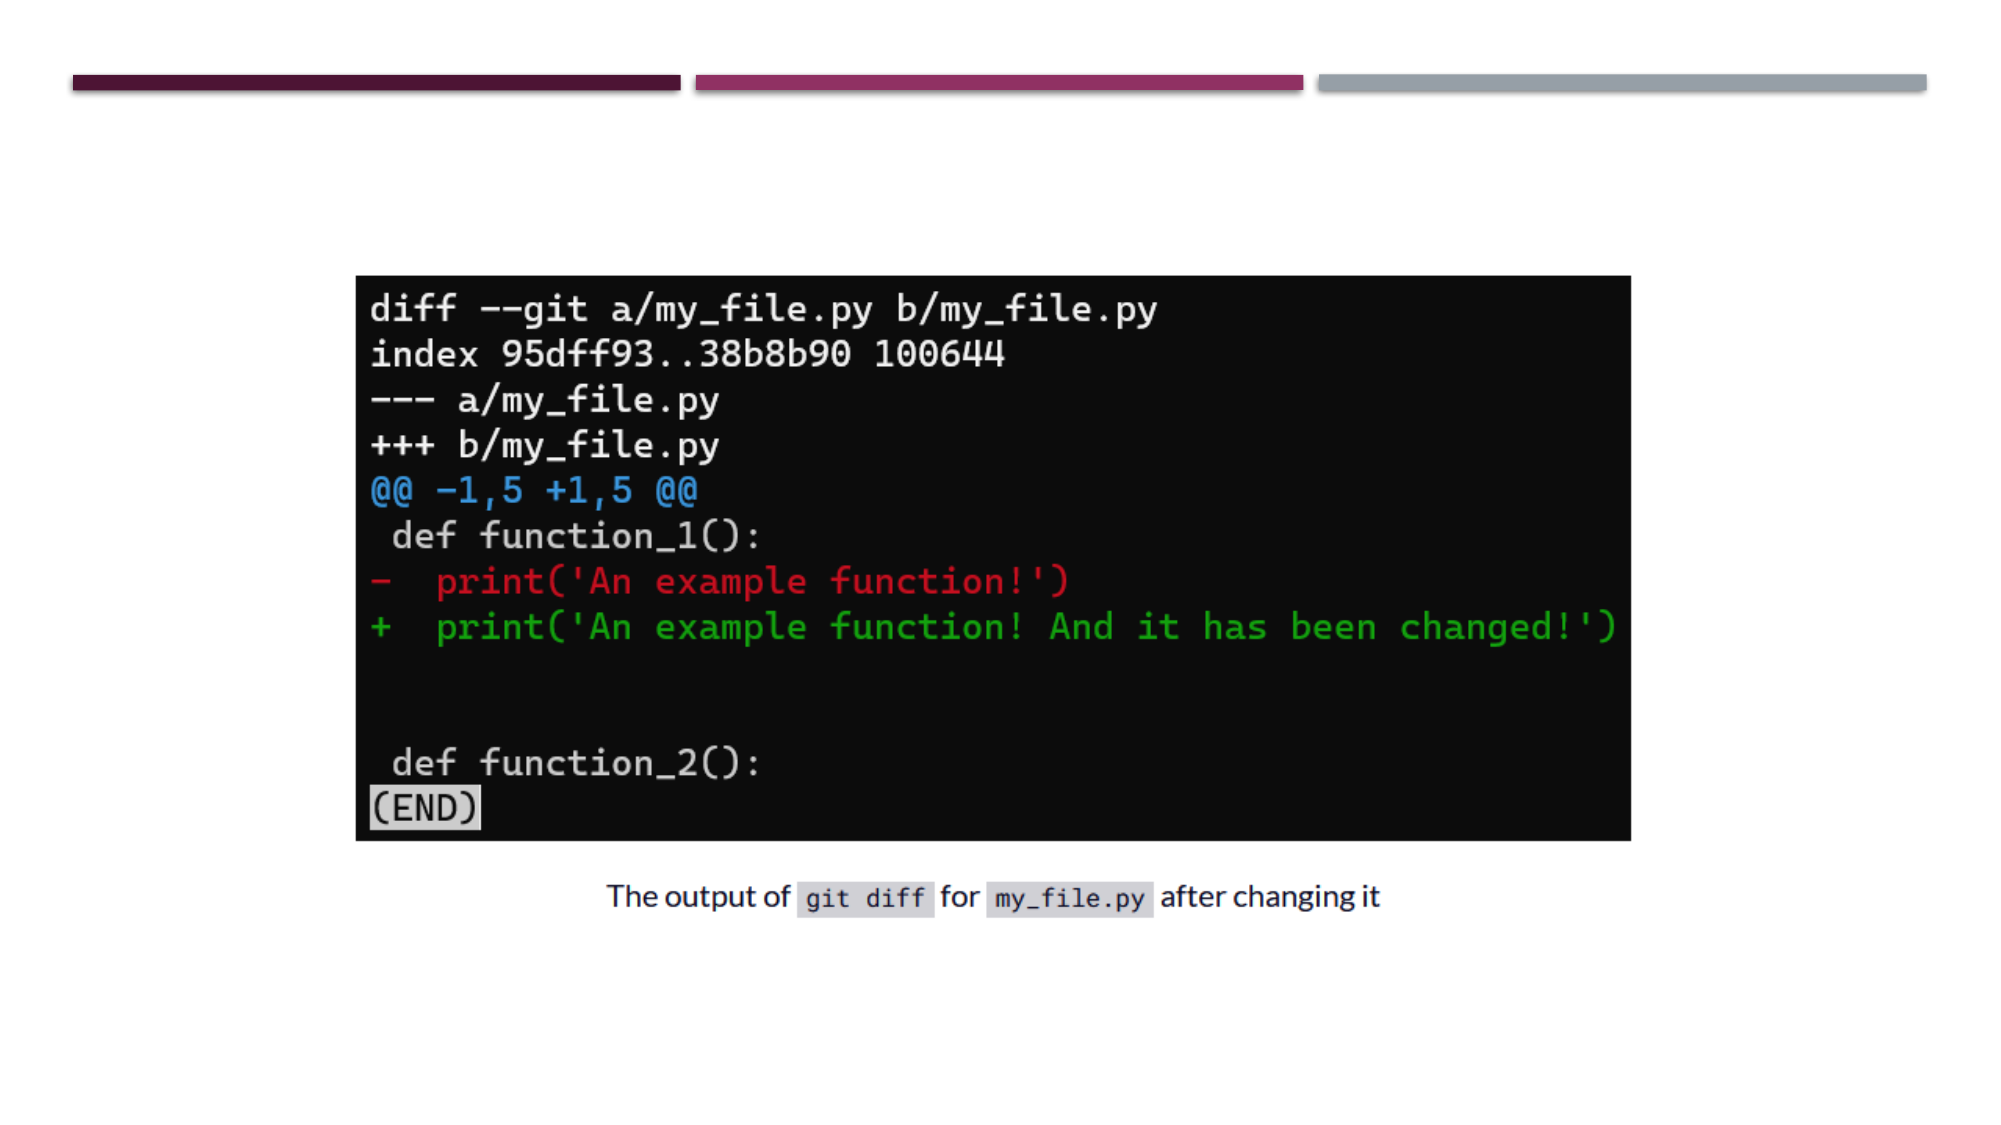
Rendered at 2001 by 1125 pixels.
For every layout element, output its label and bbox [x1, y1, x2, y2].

picture [342, 254, 1658, 940]
